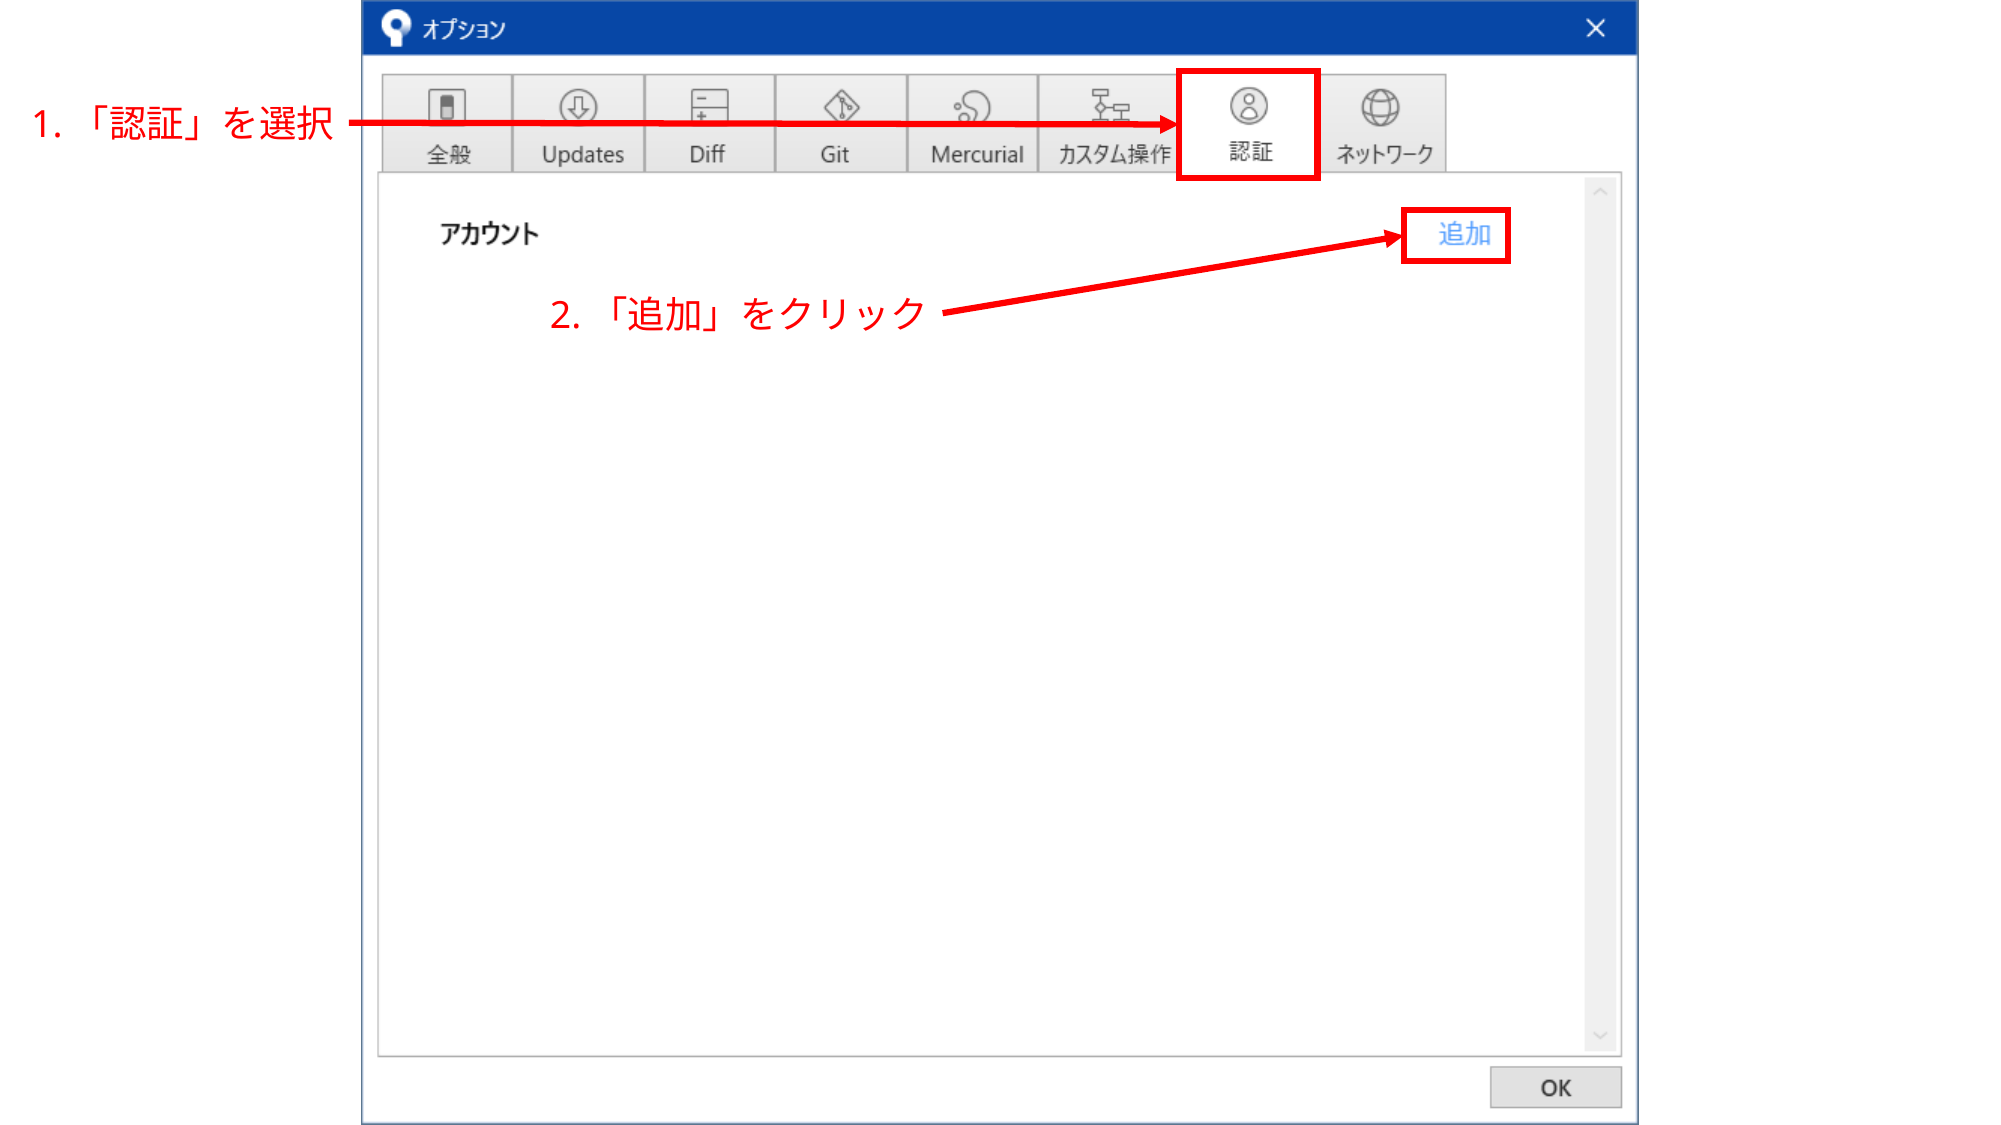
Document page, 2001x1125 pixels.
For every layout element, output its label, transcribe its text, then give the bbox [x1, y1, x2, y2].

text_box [361, 0, 1639, 1125]
text_box 1.「認証」を選択 [16, 92, 349, 153]
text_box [939, 235, 1404, 314]
